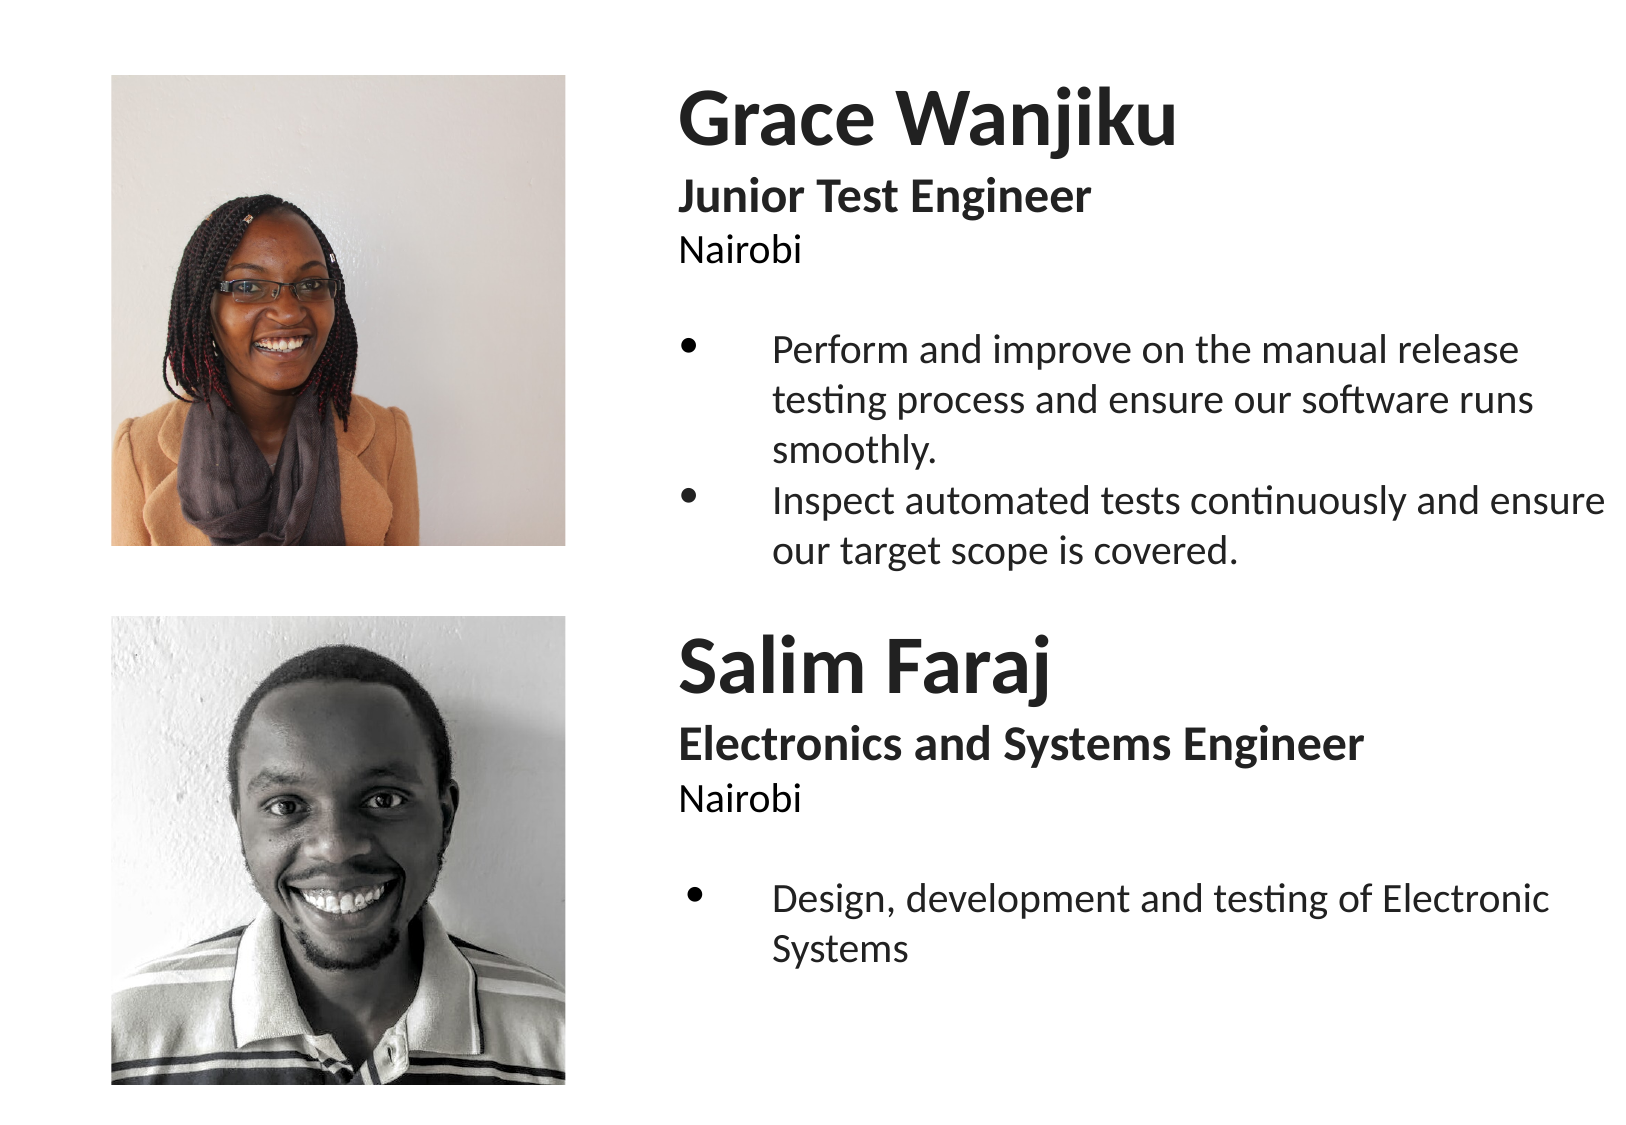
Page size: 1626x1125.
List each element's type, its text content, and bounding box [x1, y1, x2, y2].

text_box Salim Faraj Electronics and Systems Engineer Nairobi Design, development and testing of Electronic Systems [663, 603, 1591, 1083]
picture [111, 616, 566, 1085]
text_box Grace Wanjiku Junior Test Engineer Nairobi Perform and improve on the manual release testing process and ensure our software runs smoothly. Inspect automated tests continuously and ensure our target scope is covered. [663, 54, 1625, 592]
picture [111, 74, 566, 546]
